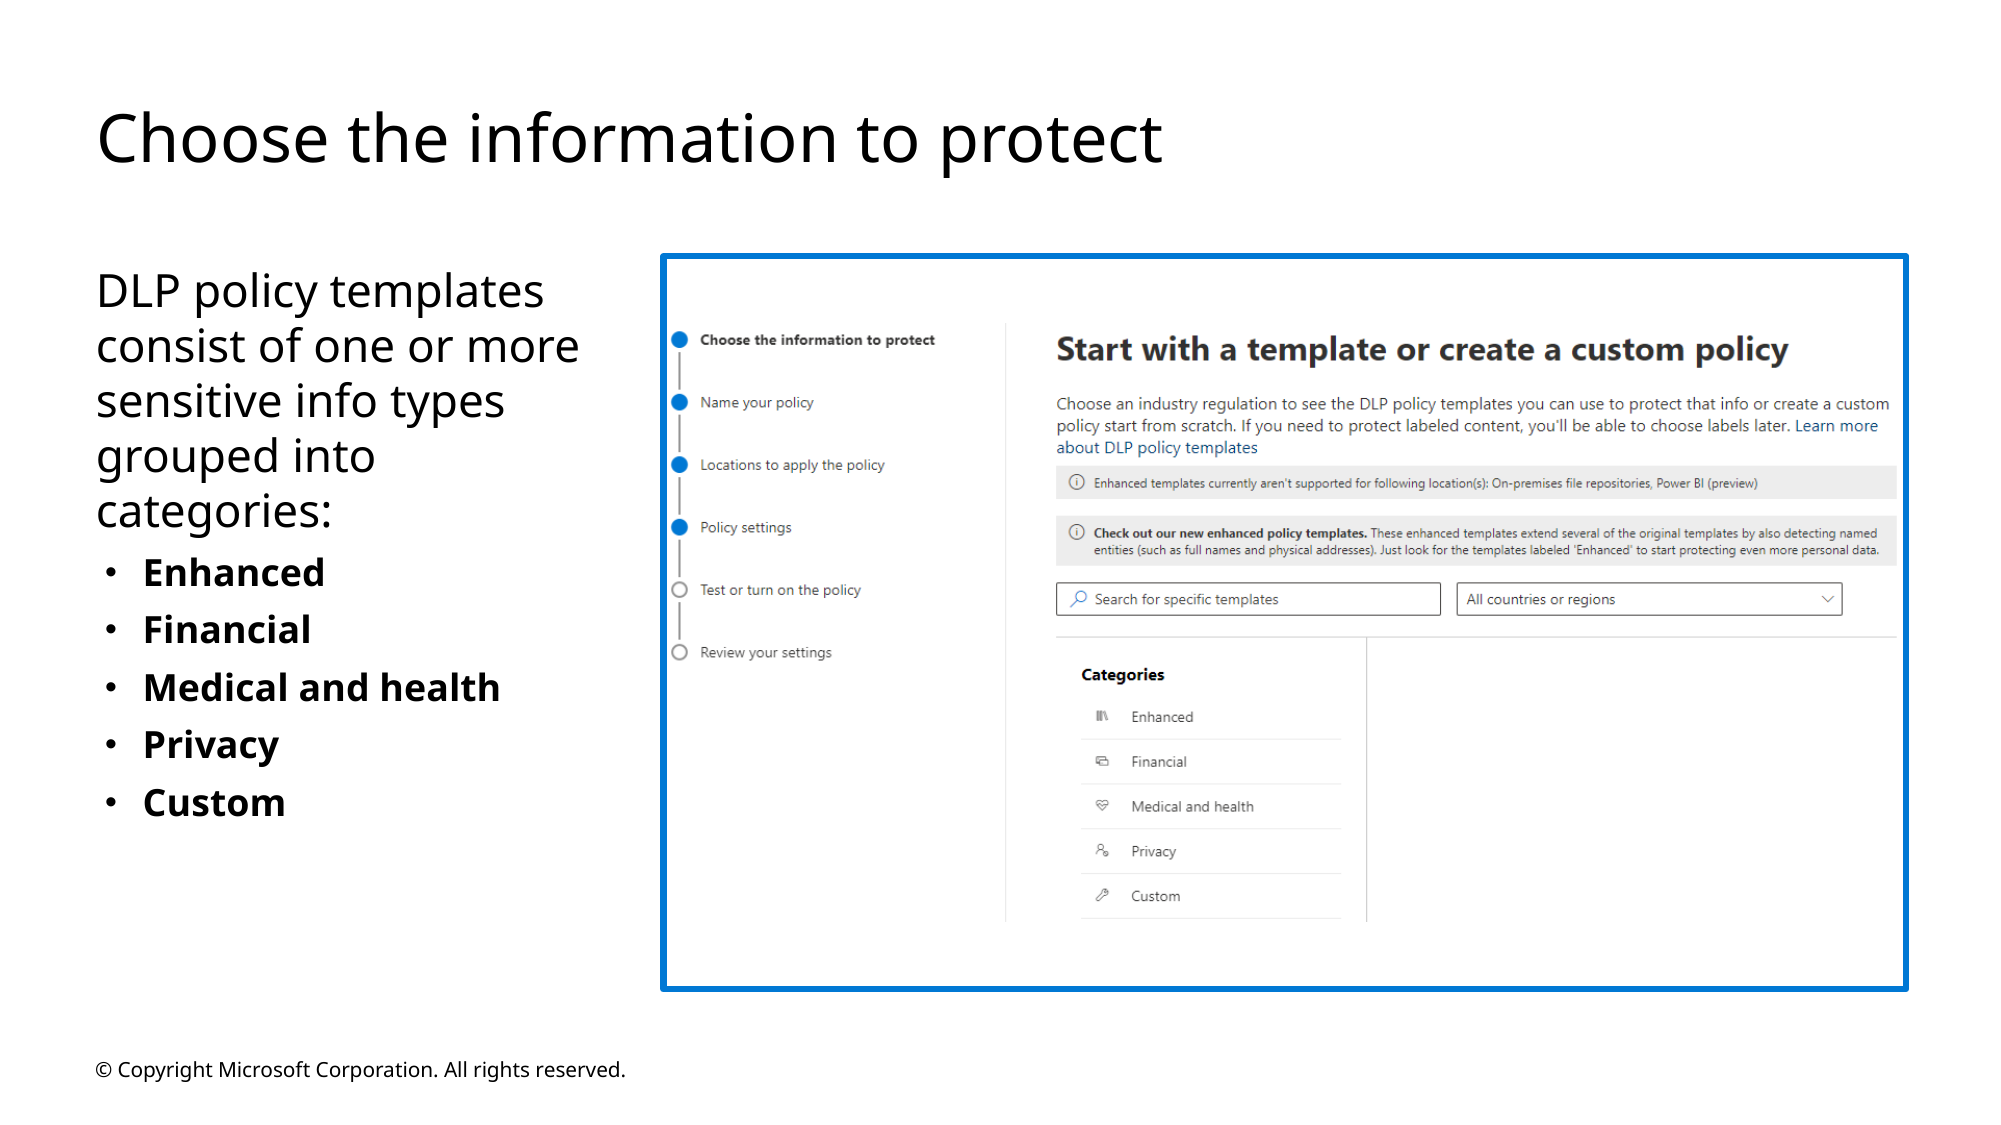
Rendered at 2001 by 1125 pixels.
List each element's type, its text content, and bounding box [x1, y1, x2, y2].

title Choose the information to protect [96, 96, 1909, 177]
picture [666, 259, 1904, 987]
list DLP policy templates consist of one or more sensitive info types grouped into categories: Enhanced Financial Medical and health Privacy Custom [95, 261, 617, 774]
